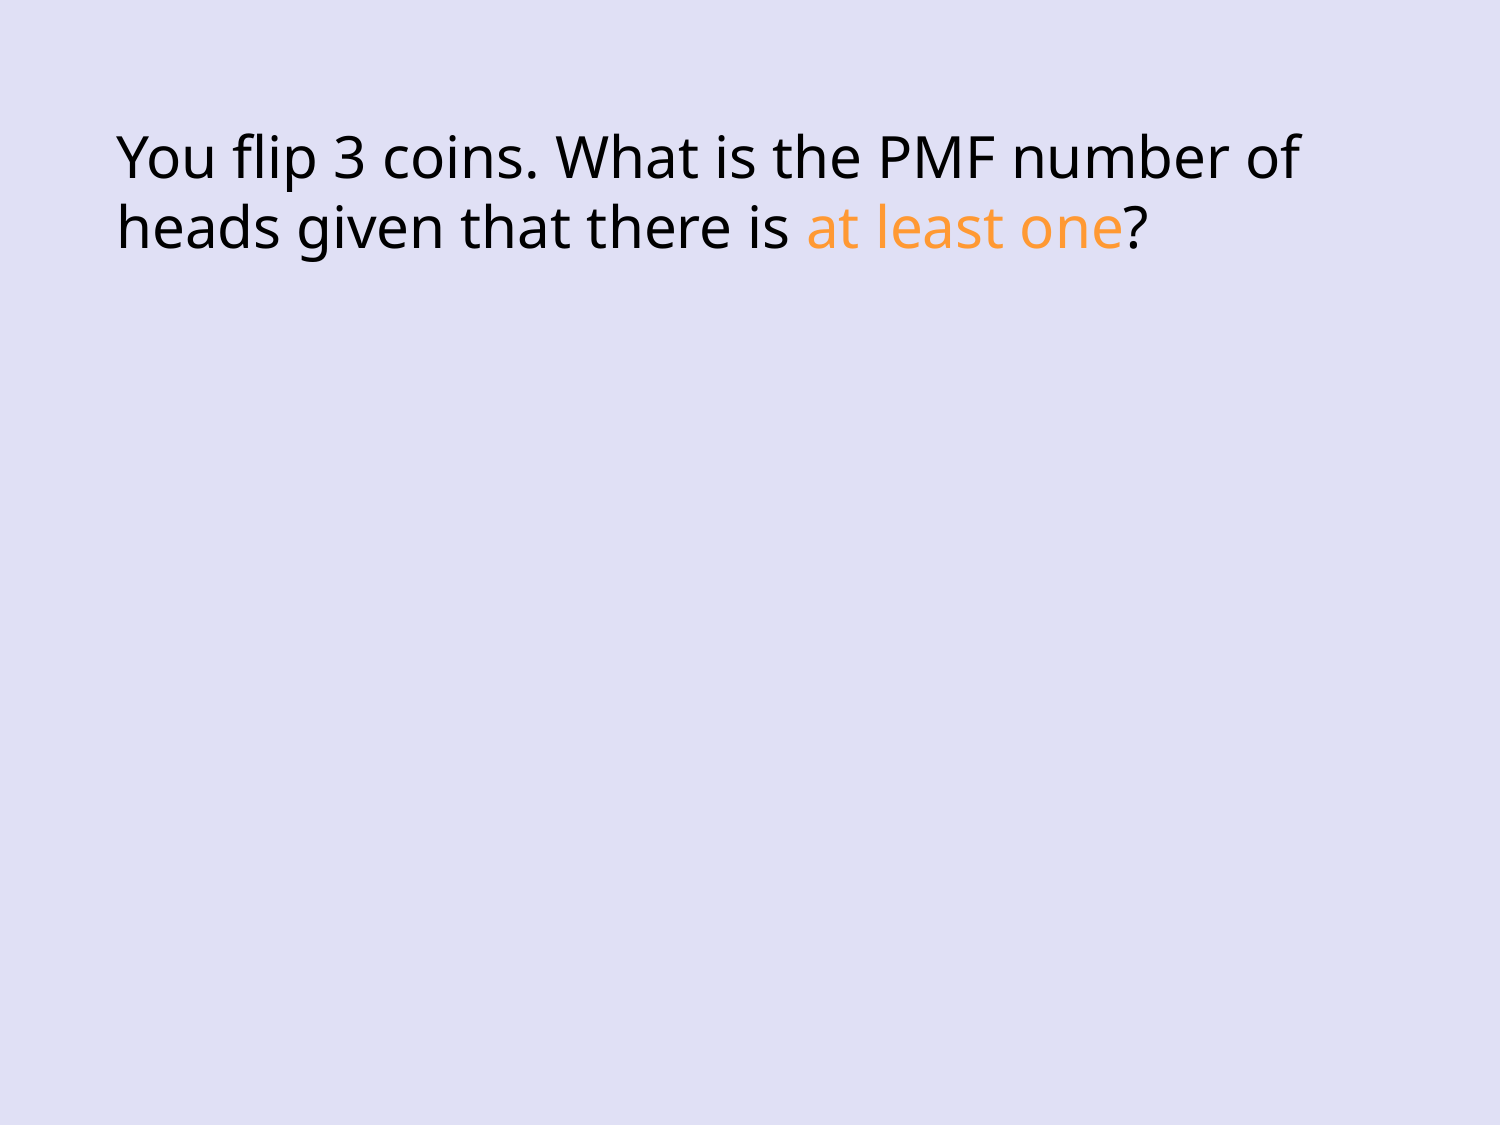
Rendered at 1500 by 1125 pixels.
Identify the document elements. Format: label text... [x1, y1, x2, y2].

text_box You flip 3 coins. What is the PMF number of heads given that there is at least one? [101, 113, 1386, 268]
